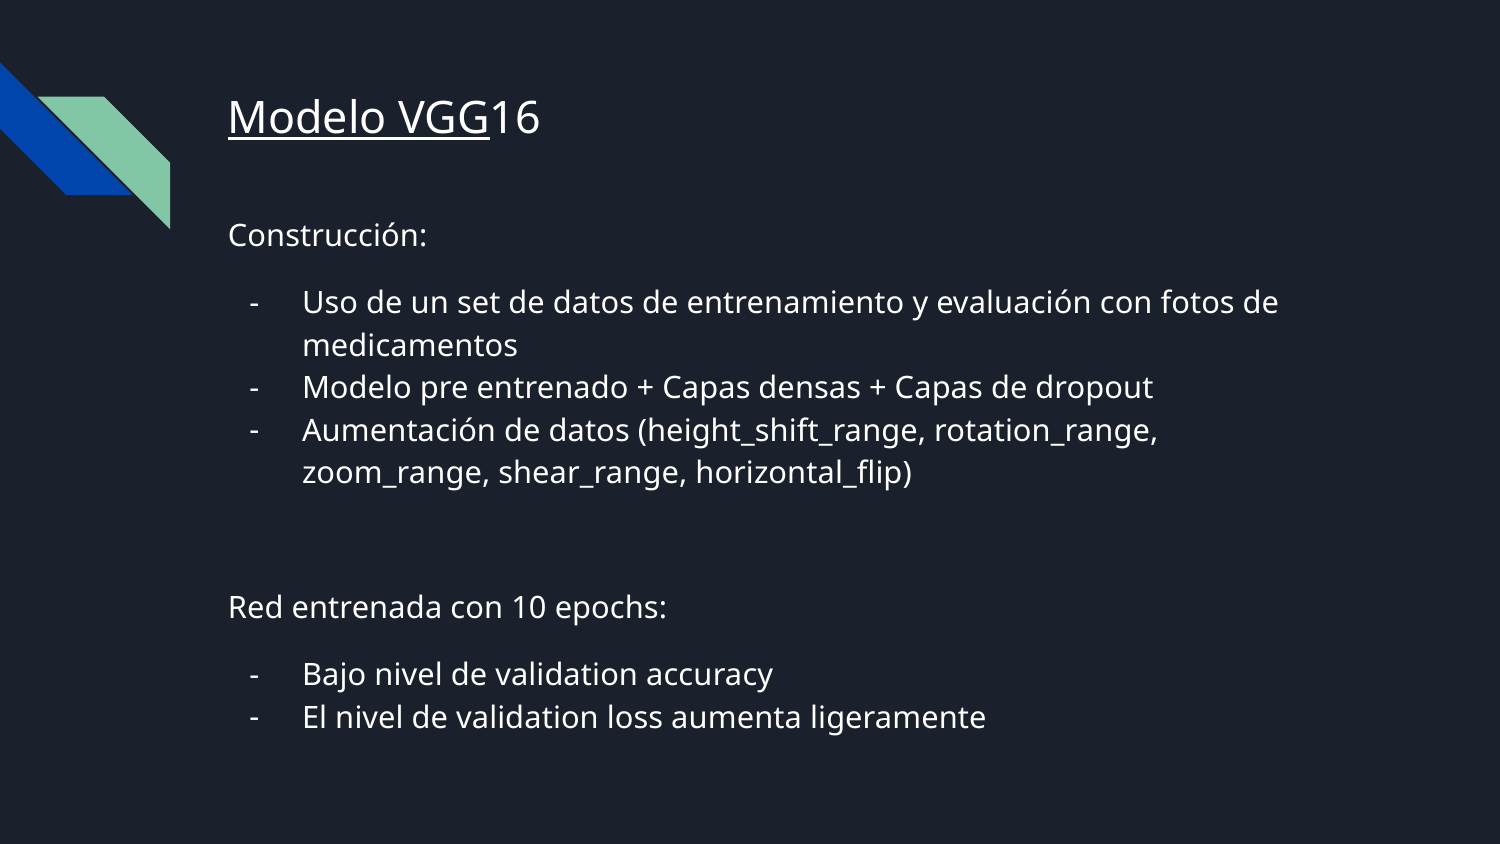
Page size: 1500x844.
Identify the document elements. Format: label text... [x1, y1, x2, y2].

title Modelo VGG16 [212, 64, 1368, 194]
list Construcción: Uso de un set de datos de entrenamiento y evaluación con fotos de medicamentos Modelo pre entrenado + Capas densas + Capas de dropout Aumentación de datos (height_shift_range, rotation_range, zoom_range, shear_range, horizontal_flip) Red entrenada con 10 epochs: Bajo nivel de validation accuracy El nivel de validation loss aumenta ligeramente [212, 194, 1368, 754]
